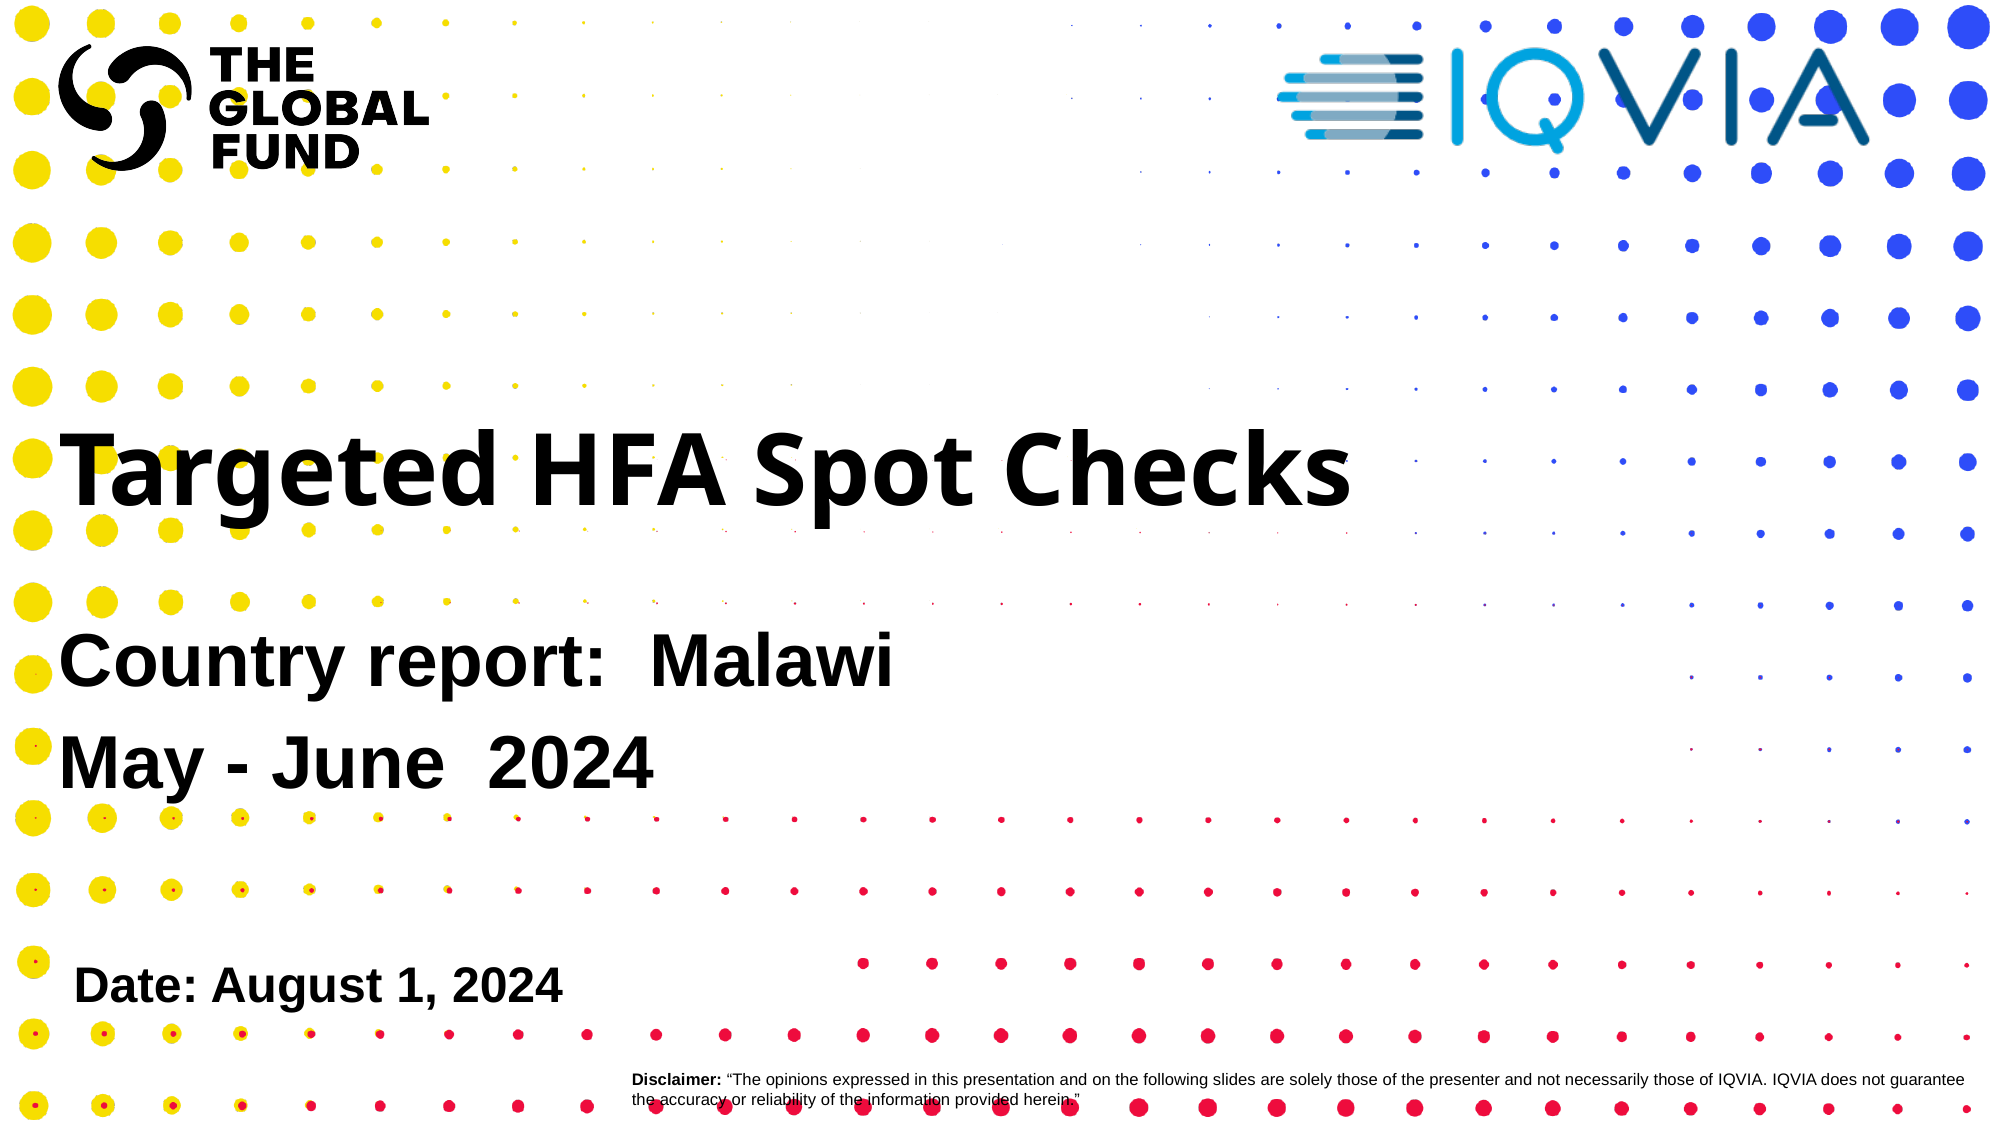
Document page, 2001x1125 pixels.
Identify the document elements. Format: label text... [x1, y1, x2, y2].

title Targeted HFA Spot Checks [58, 295, 1662, 621]
text_box Disclaimer: “The opinions expressed in this presentation and on the following slides are solely those of the presenter and not necessarily those of IQVIA. IQVIA does not guarantee the accuracy or reliability of the information provided herein.” [617, 1061, 2000, 1117]
picture [12, 5, 1990, 1120]
text_box Date: August 1, 2024 [58, 944, 844, 1020]
list Country report: Malawi May - June 2024 [58, 621, 1662, 799]
